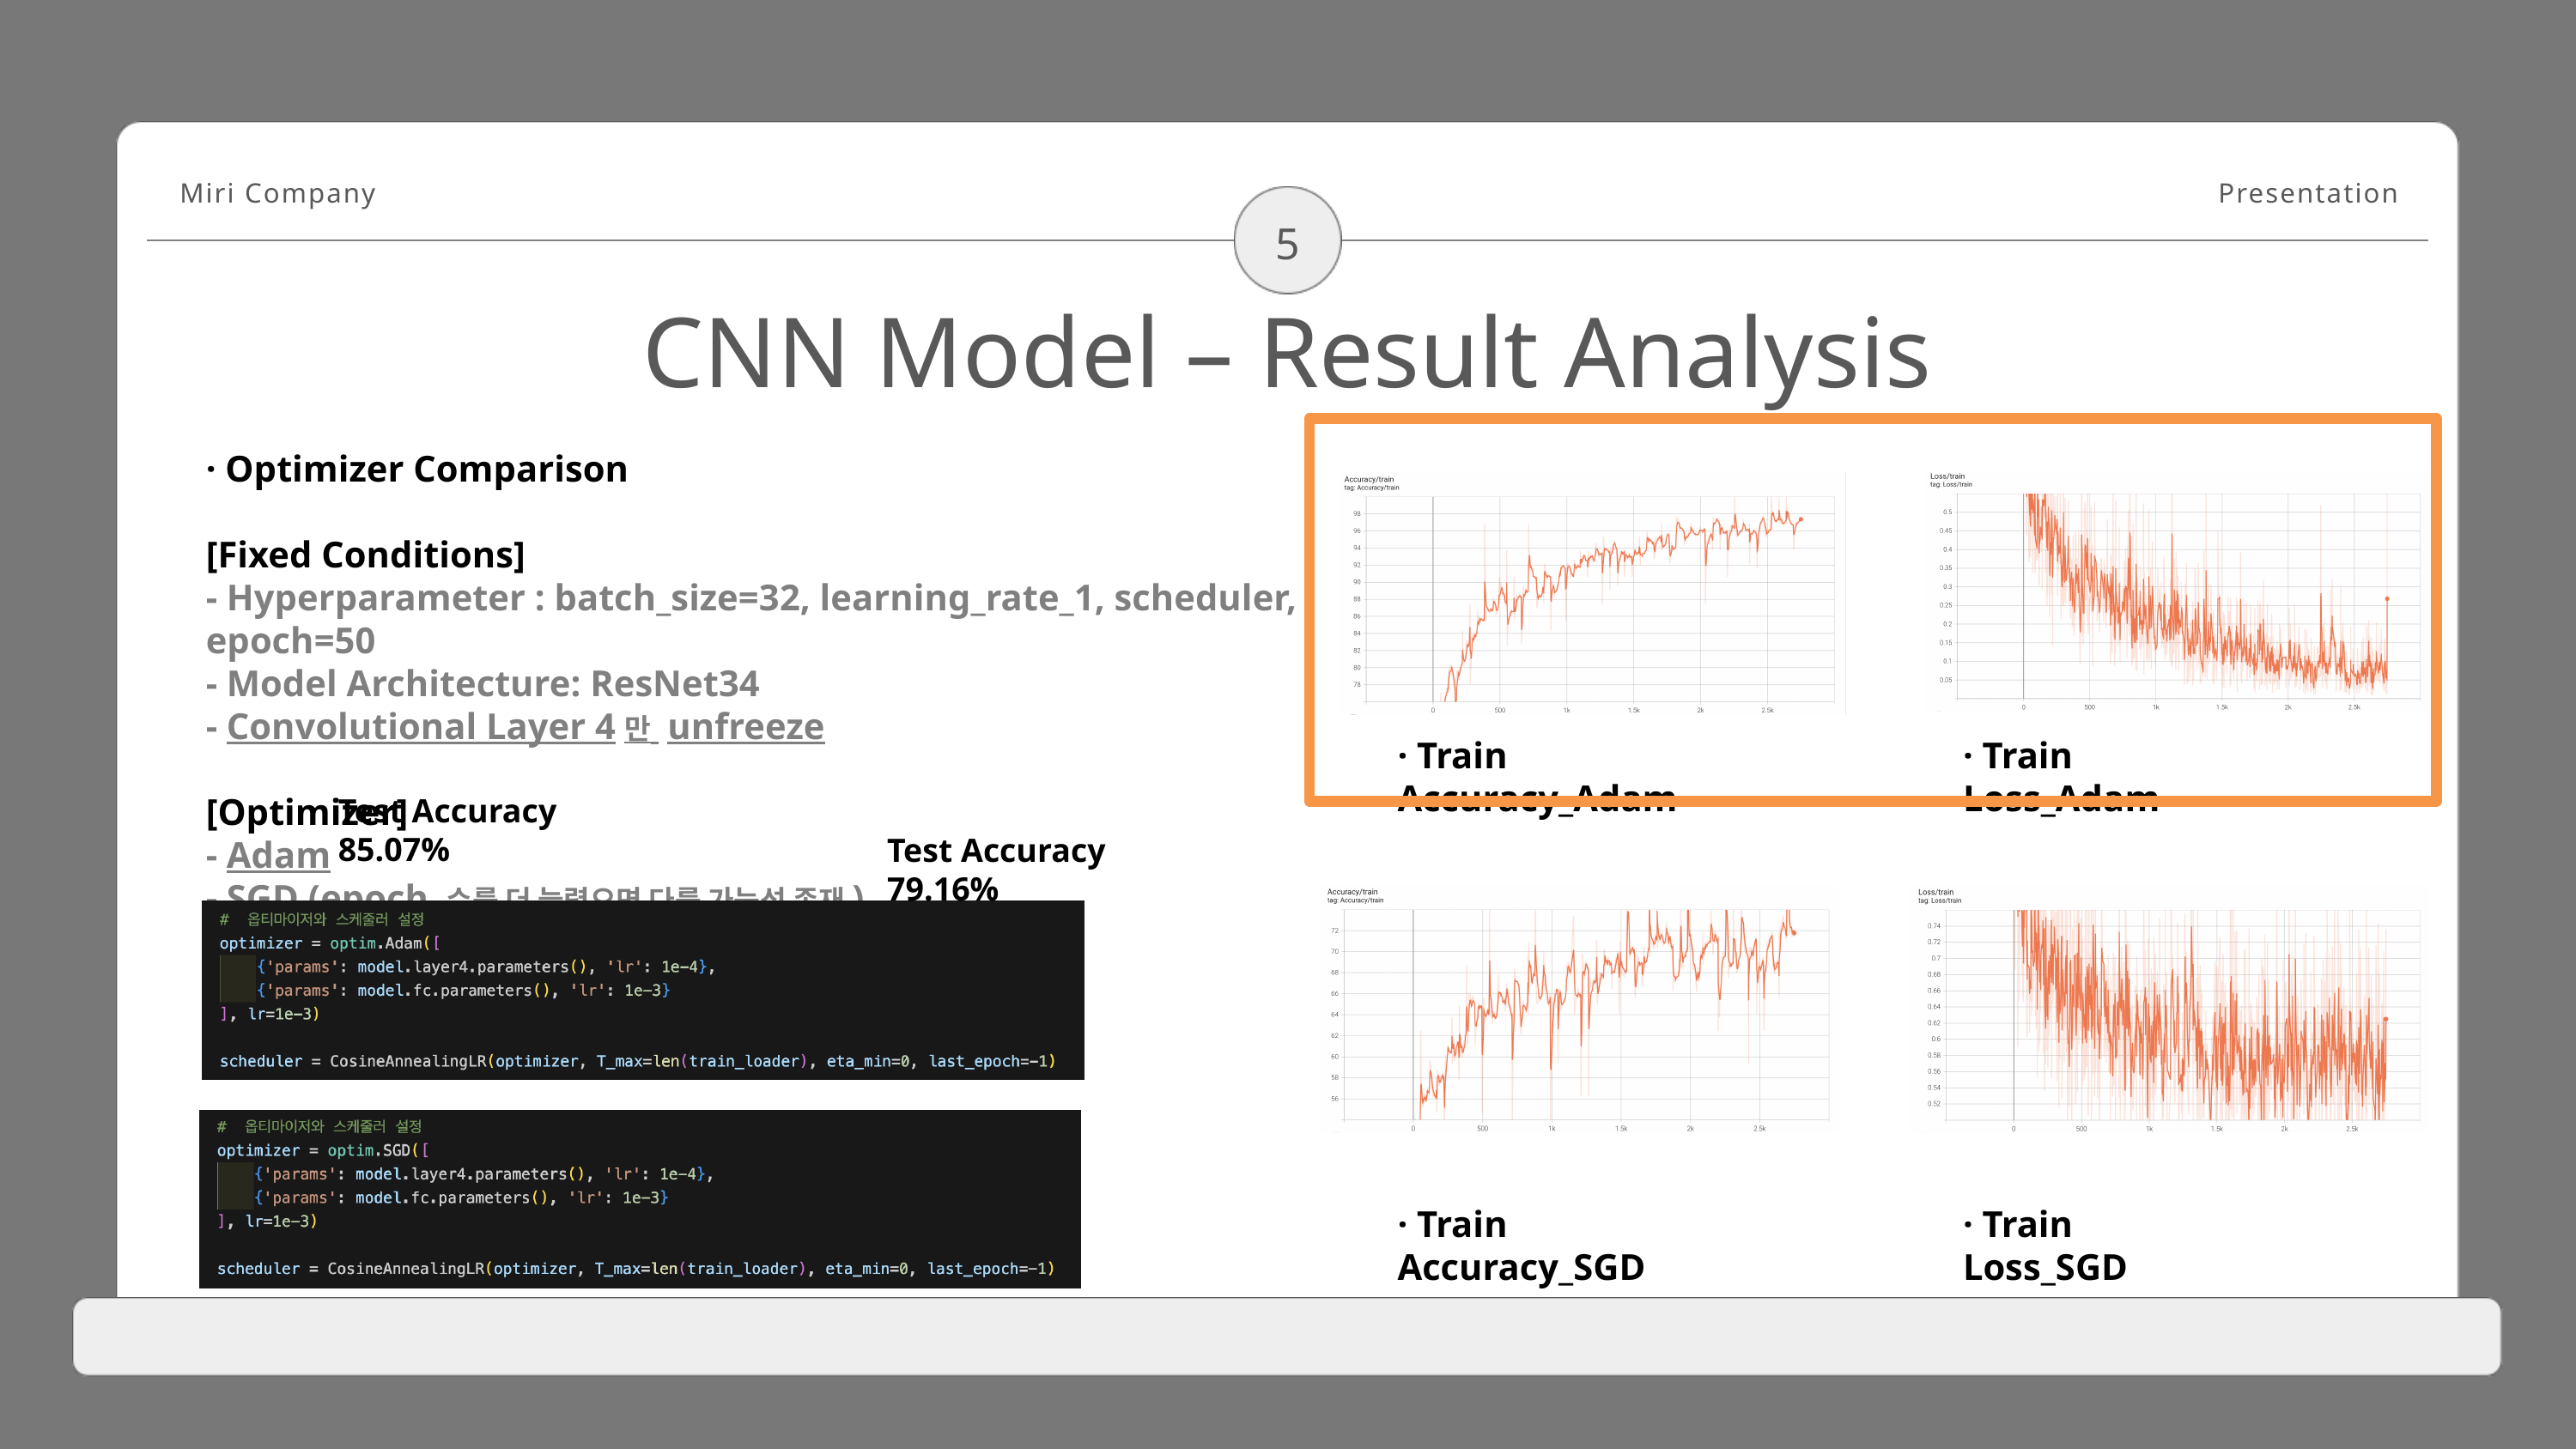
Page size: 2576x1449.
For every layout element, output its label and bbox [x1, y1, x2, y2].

picture [1320, 885, 1840, 1133]
text_box [1233, 186, 1342, 294]
picture [202, 900, 1084, 1080]
text_box [116, 120, 2460, 1295]
picture [1924, 470, 2433, 712]
text_box [72, 1297, 2504, 1377]
picture [198, 1110, 1082, 1288]
picture [1910, 885, 2430, 1133]
picture [1338, 473, 1847, 715]
